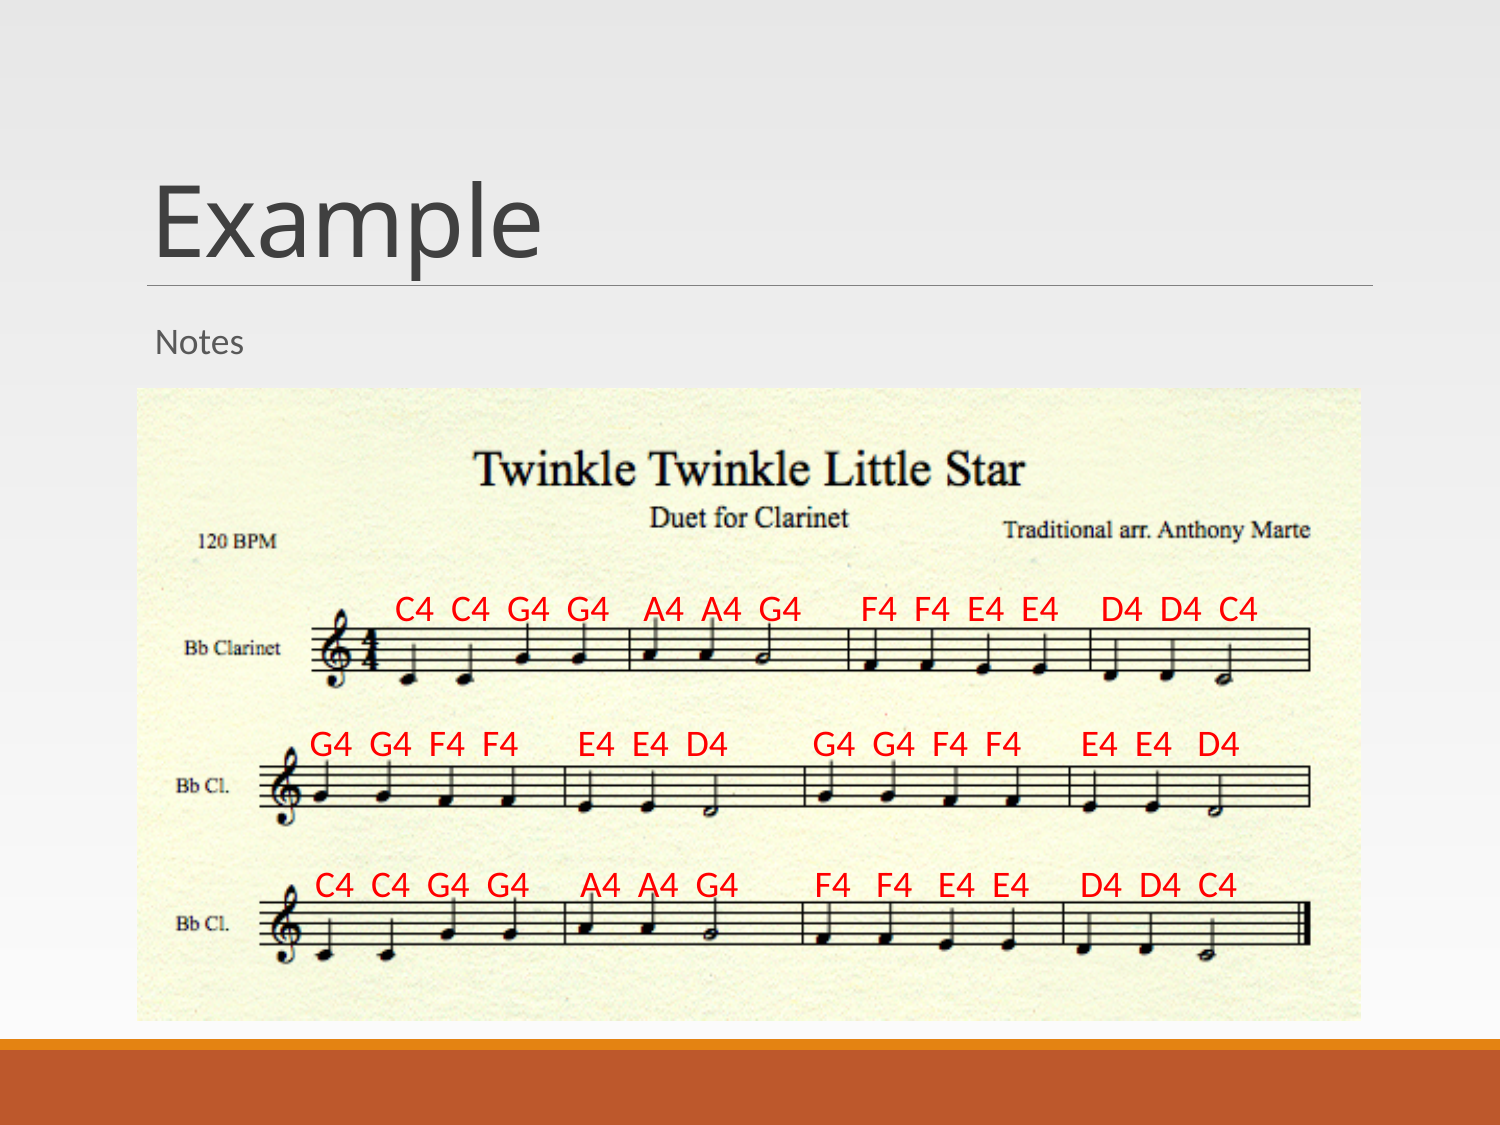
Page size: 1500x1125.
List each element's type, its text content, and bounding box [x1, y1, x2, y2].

text_box Notes [140, 309, 260, 370]
title Example [135, 47, 1373, 285]
picture [136, 388, 1361, 1021]
